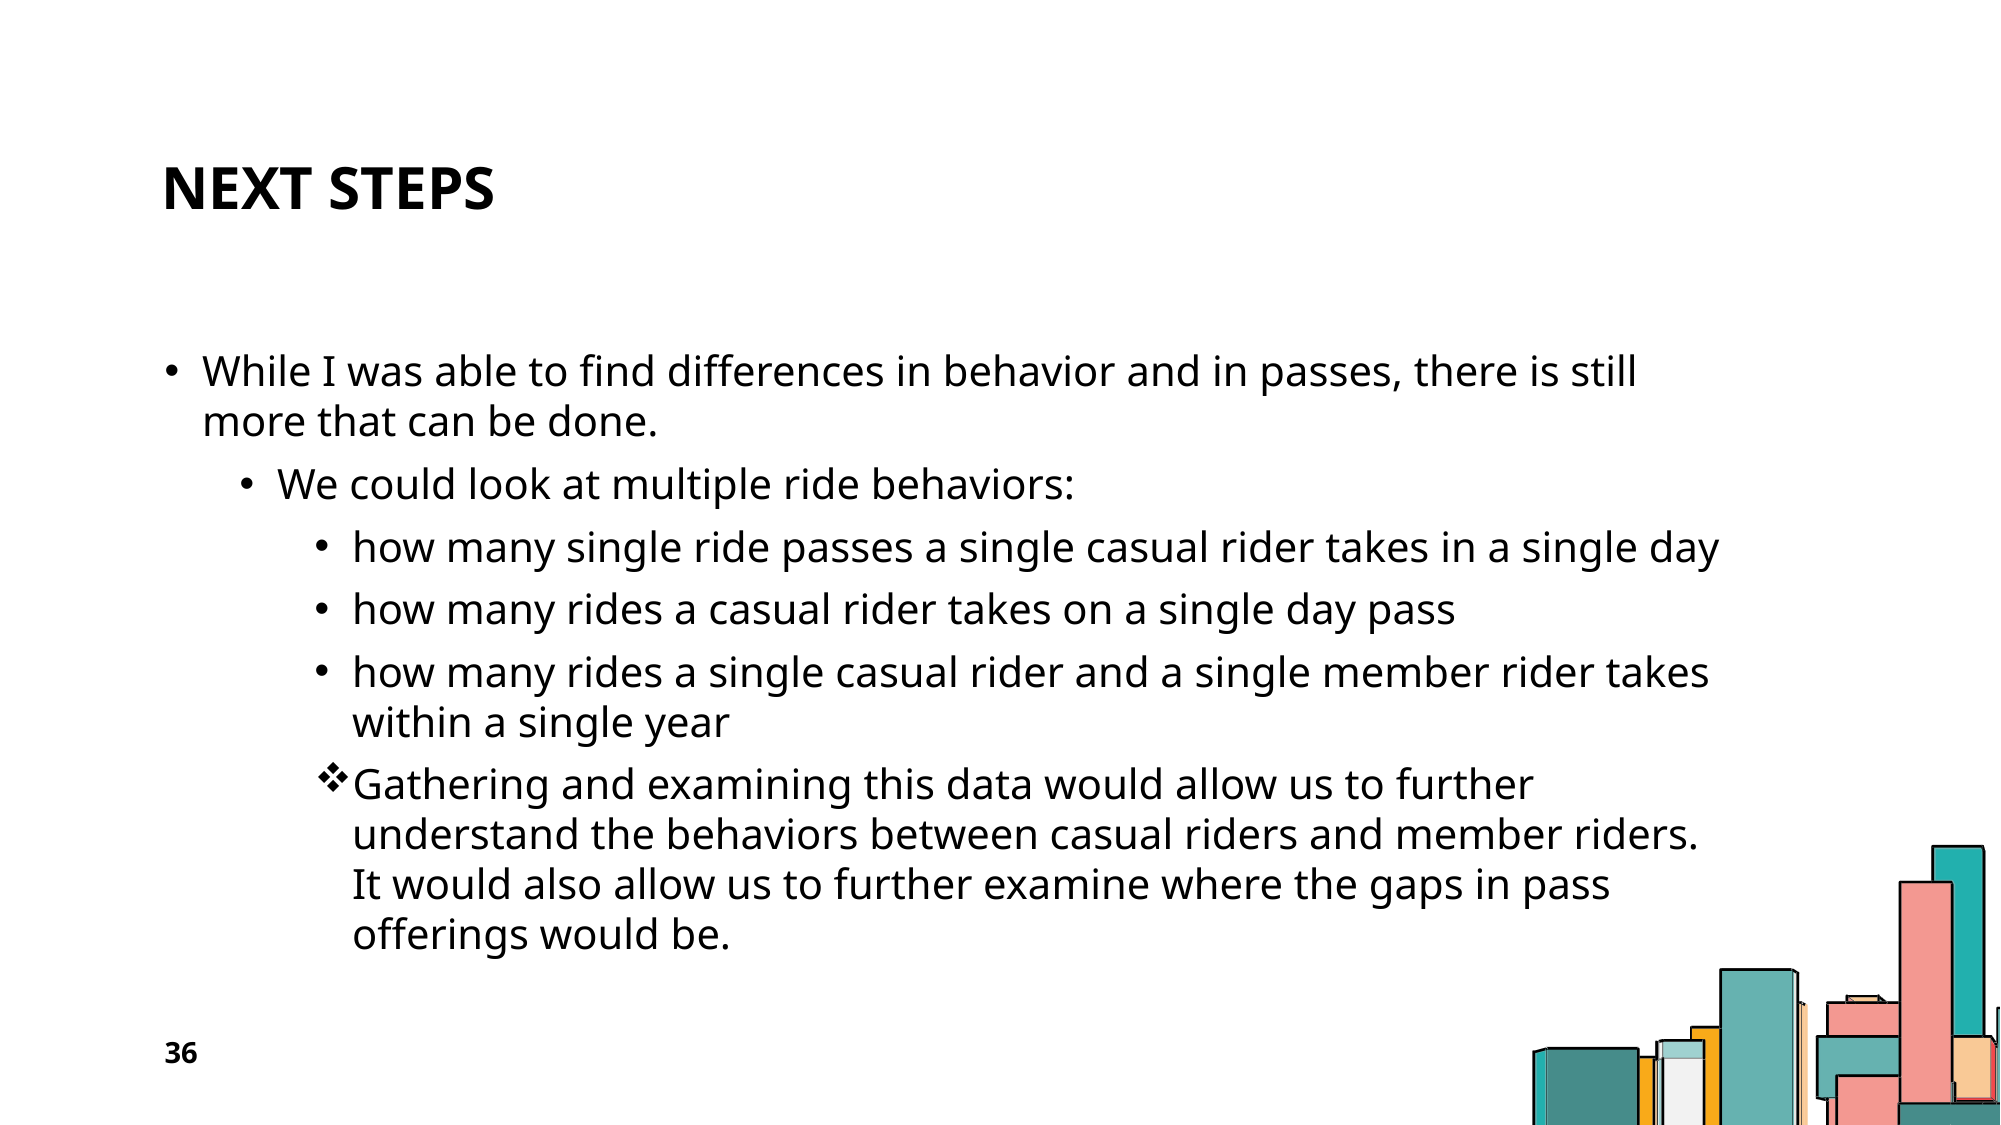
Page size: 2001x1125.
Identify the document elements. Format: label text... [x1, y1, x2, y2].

picture [1471, 834, 2000, 1125]
slide_number 36 [149, 1024, 588, 1085]
title Next Steps [146, 11, 1854, 230]
list While I was able to find differences in behavior and in passes, there is still more that can be done. We could look at multiple ride behaviors: how many single ride passes a single casual rider takes in a single day how many rides a casual rider takes on a single day pass how many rides a single casual rider and a single member rider takes within a single year Gathering and examining this data would allow us to further understand the behaviors between casual riders and member riders. It would also allow us to further examine where the gaps in pass offerings would be. [149, 337, 1749, 1025]
